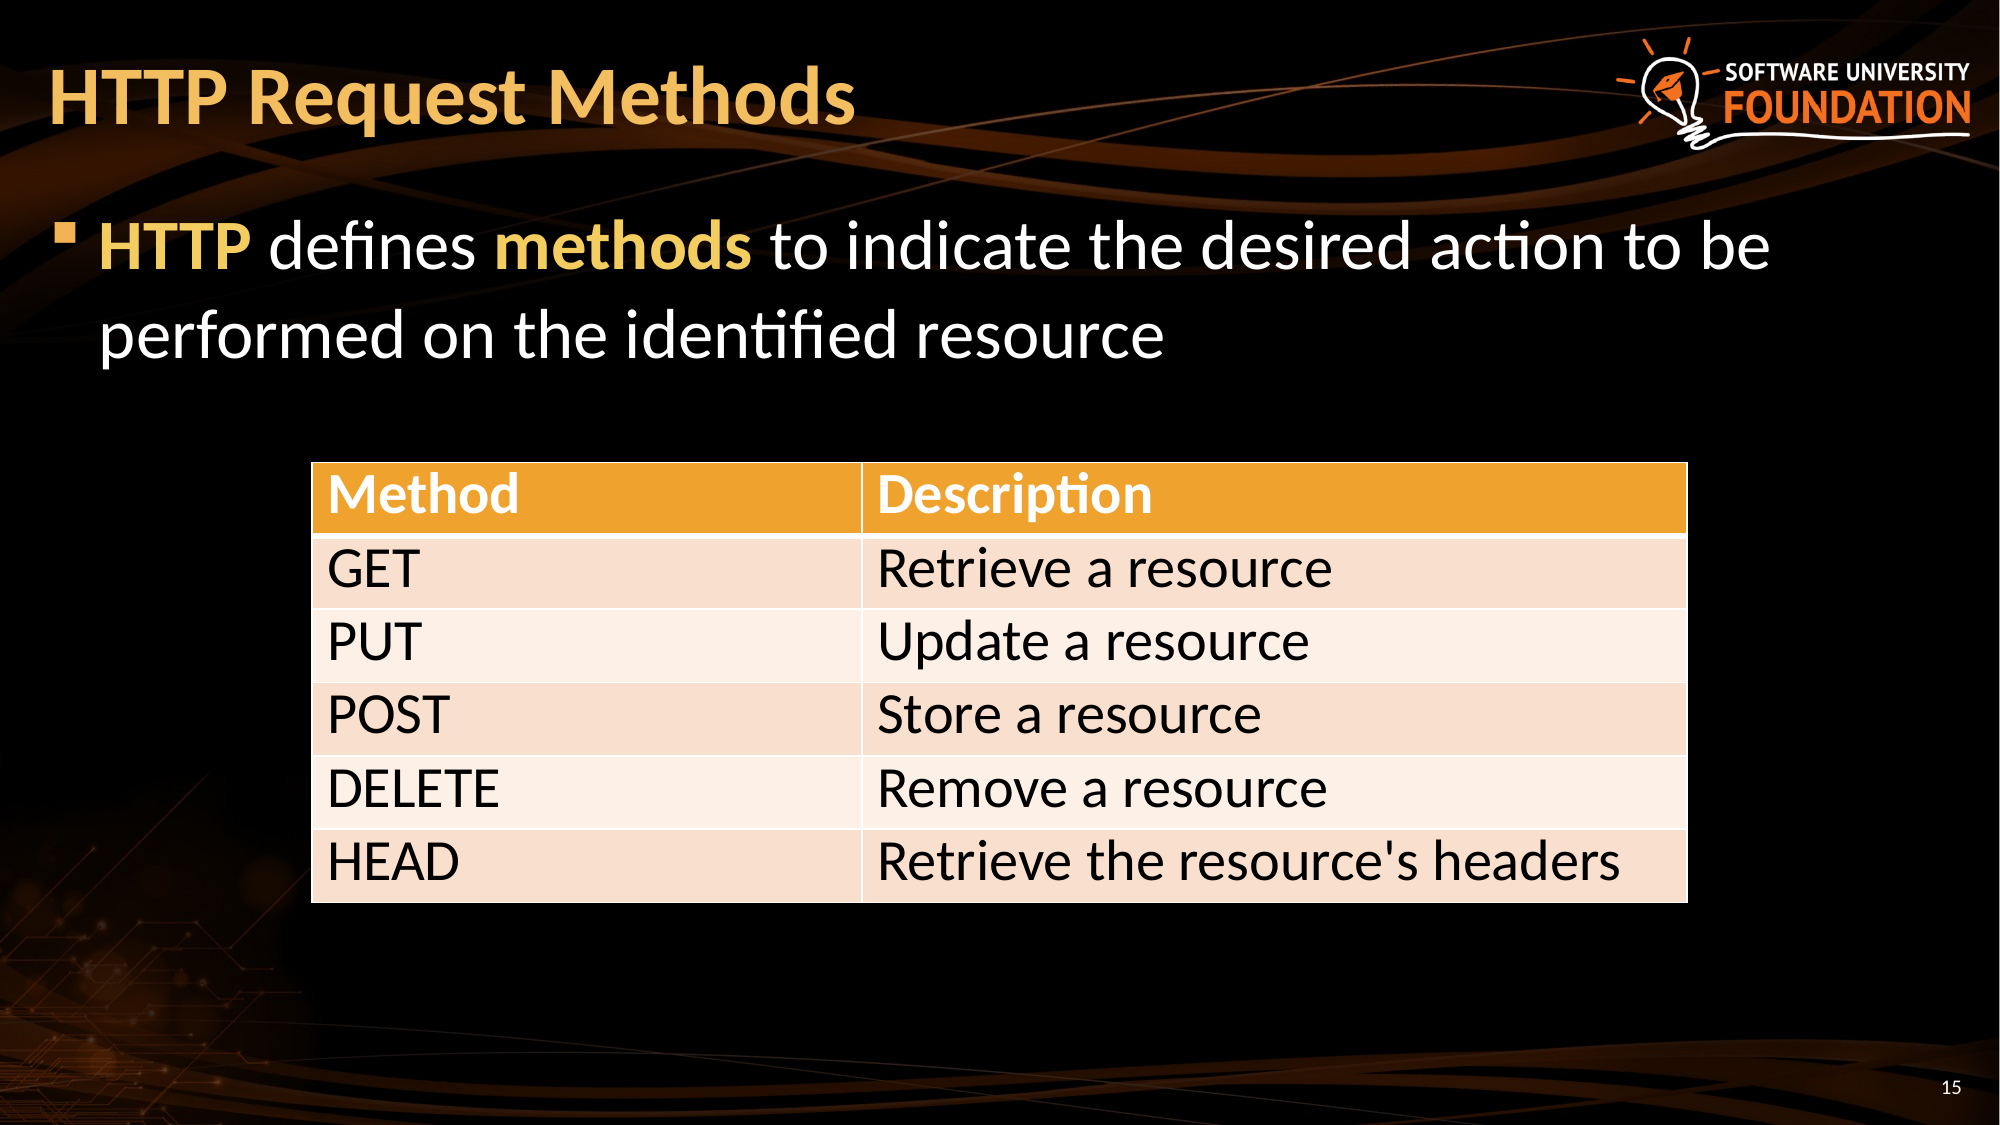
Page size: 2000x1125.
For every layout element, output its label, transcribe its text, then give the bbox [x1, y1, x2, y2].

table_cell HEAD [313, 830, 861, 902]
table_cell Remove a resource [863, 757, 1686, 828]
table_cell GET [313, 539, 861, 608]
table_cell PUT [313, 610, 861, 682]
title HTTP Request Methods [30, 6, 1602, 189]
table_cell POST [313, 683, 861, 755]
table_cell Store a resource [863, 683, 1686, 755]
list HTTP defines methods to indicate the desired action to be performed on the identified resource [31, 188, 1968, 1103]
table_cell Update a resource [863, 610, 1686, 682]
table_header Description [863, 463, 1686, 533]
table_cell Retrieve a resource [863, 539, 1686, 608]
table_header Method [313, 463, 861, 533]
table_cell DELETE [313, 757, 861, 828]
table_cell Retrieve the resource's headers [863, 830, 1686, 902]
picture [0, 0, 2000, 1125]
